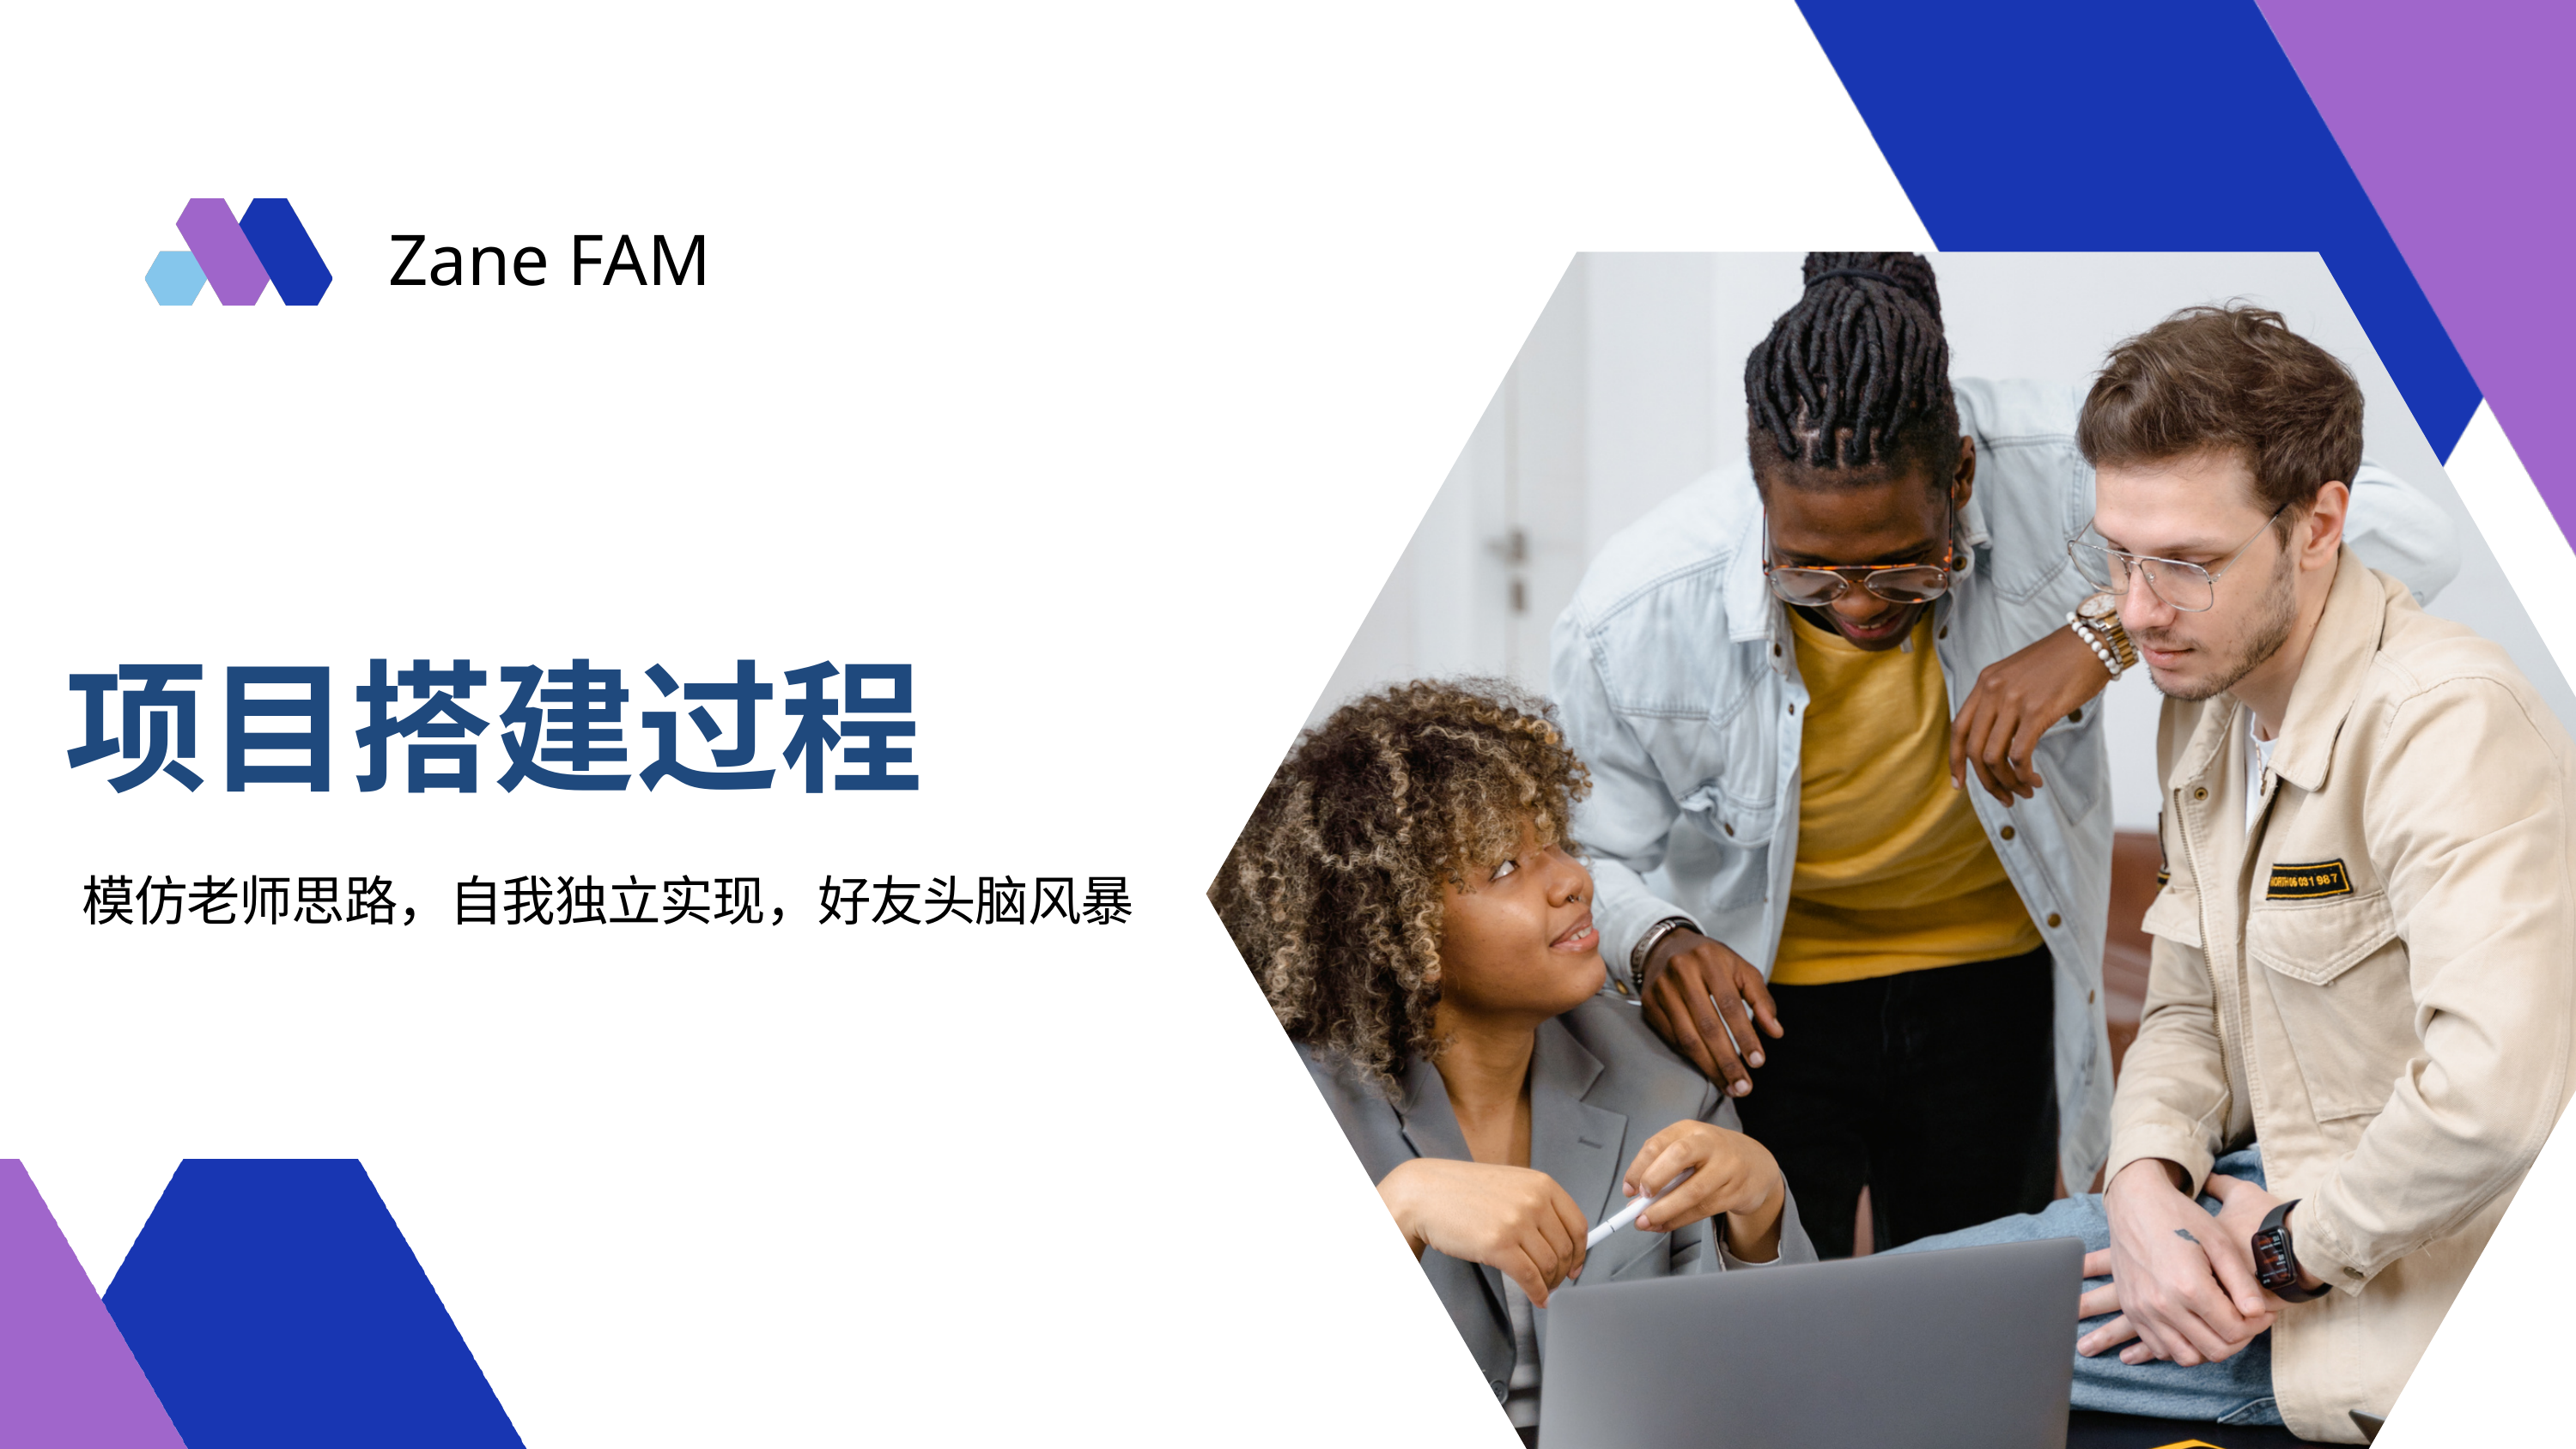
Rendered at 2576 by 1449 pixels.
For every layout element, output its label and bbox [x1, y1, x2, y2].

picture [1793, 0, 2576, 252]
text_box [1206, 252, 2576, 1449]
text_box [144, 197, 811, 306]
text_box [64, 651, 1201, 929]
picture [0, 1158, 609, 1449]
